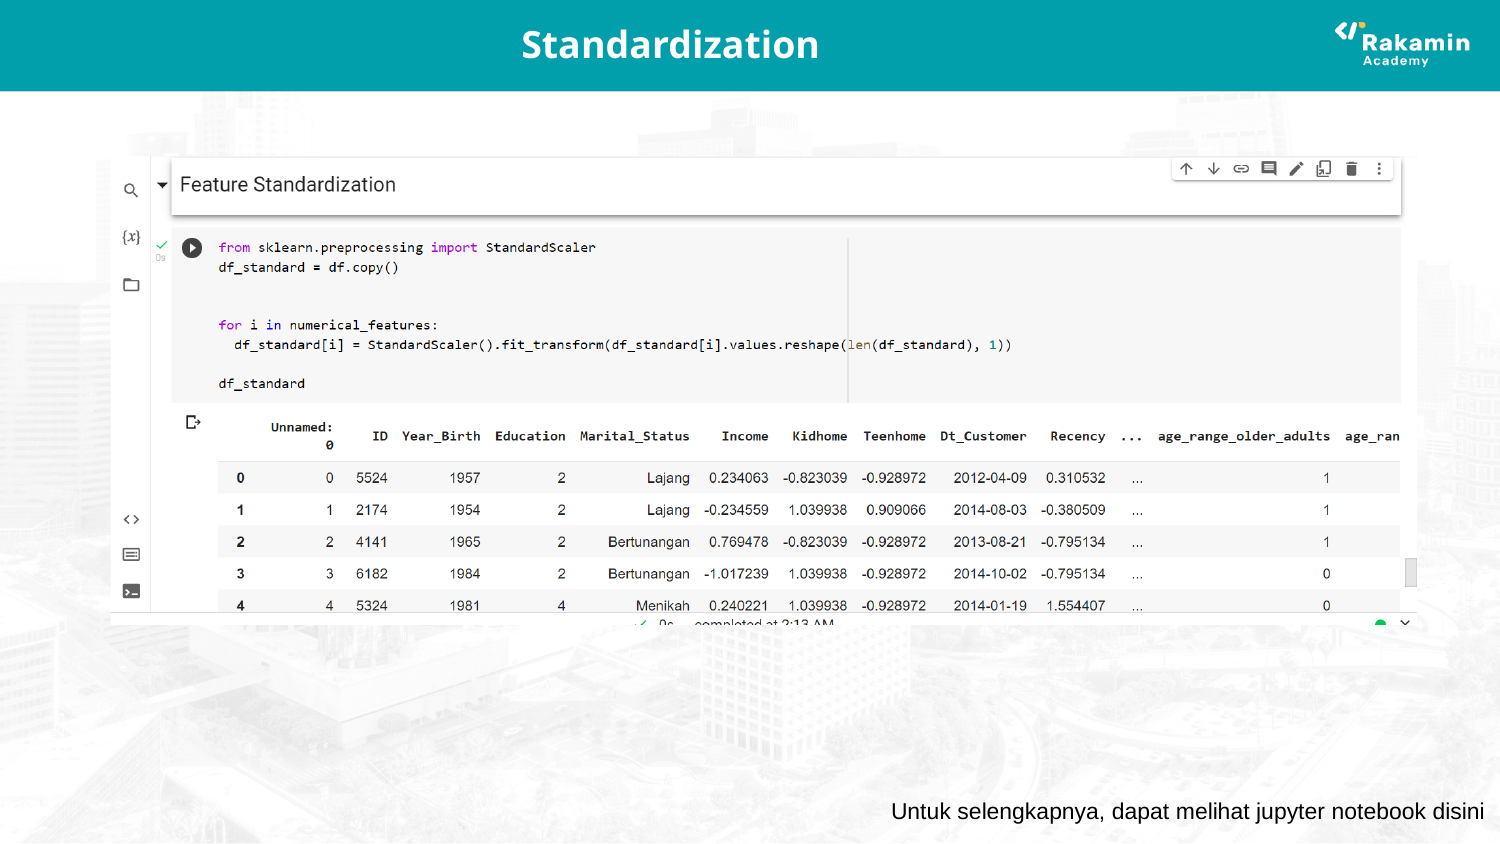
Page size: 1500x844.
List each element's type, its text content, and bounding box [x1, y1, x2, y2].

text_box Untuk selengkapnya, dapat melihat jupyter notebook disini [763, 782, 1500, 838]
title Standardization [0, 6, 1342, 92]
picture [0, 0, 1500, 844]
